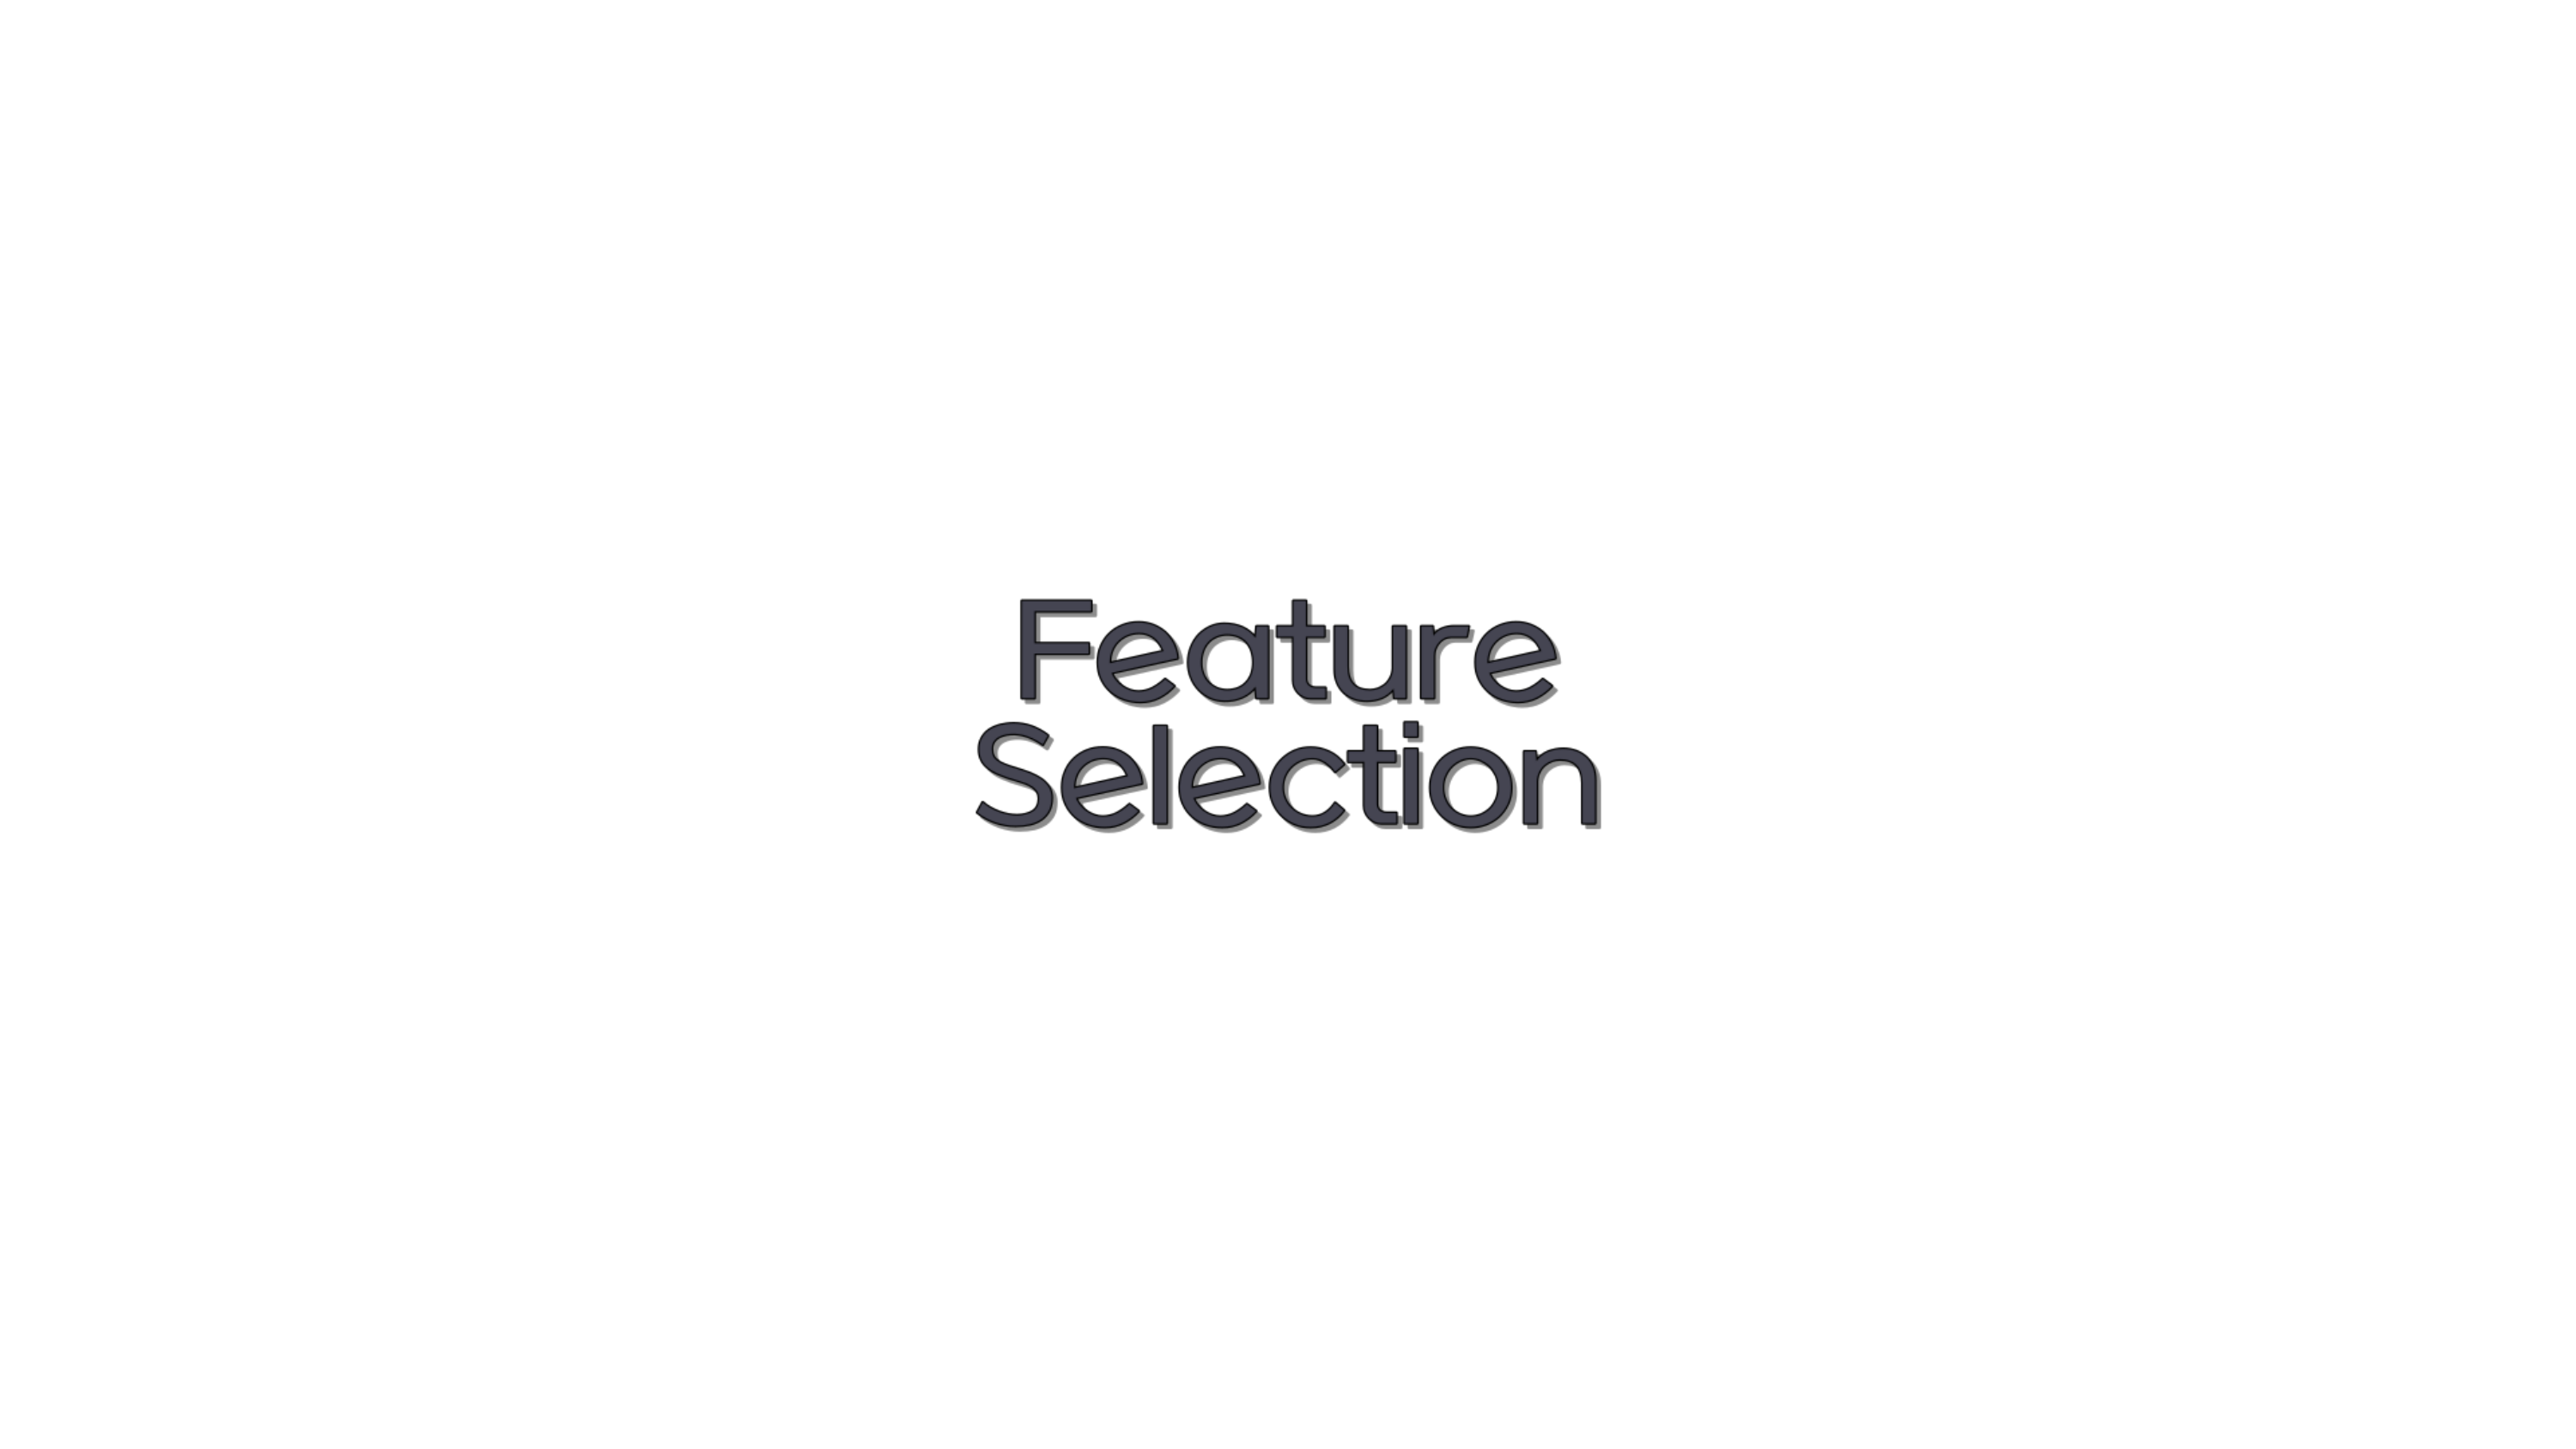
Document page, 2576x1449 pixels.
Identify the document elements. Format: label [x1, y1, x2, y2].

picture [700, 398, 2141, 1328]
